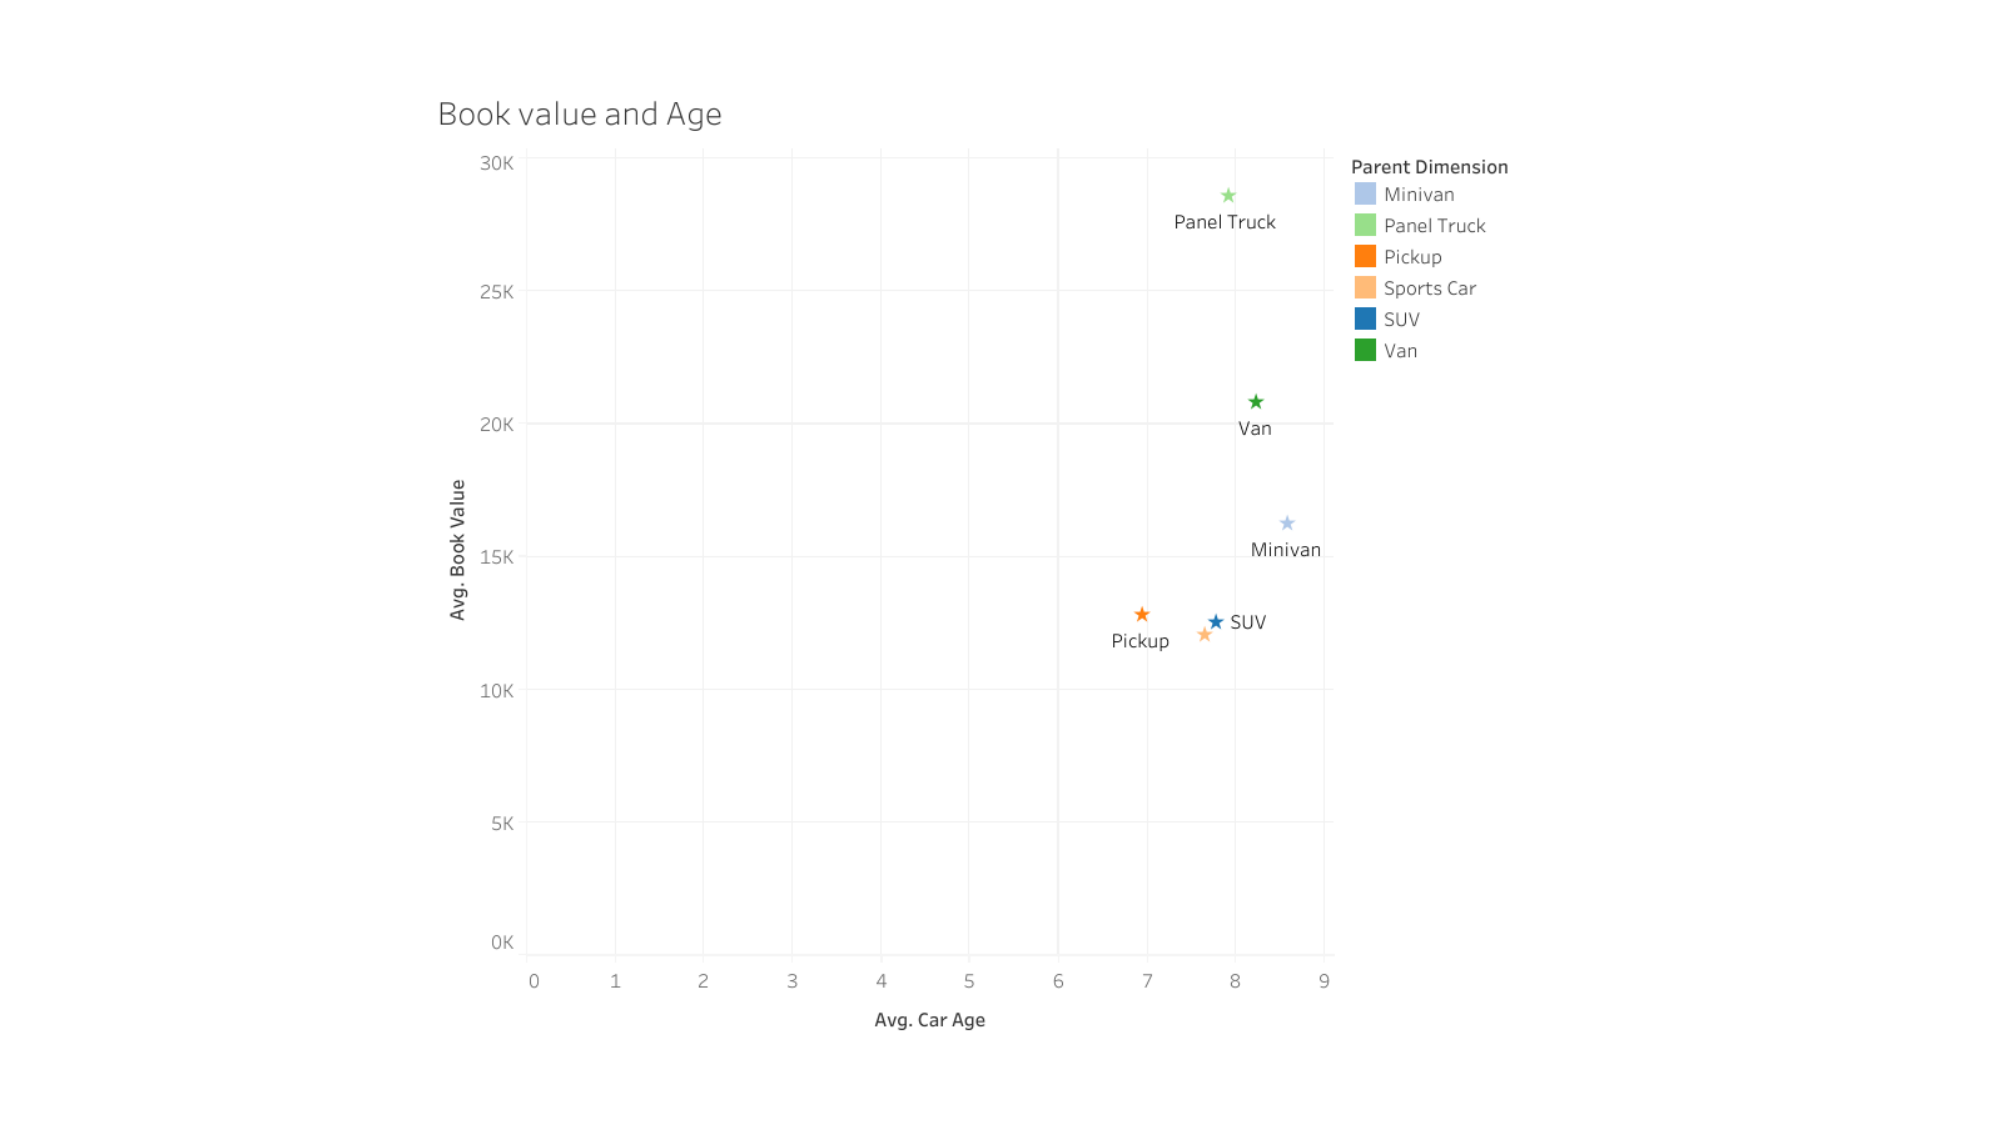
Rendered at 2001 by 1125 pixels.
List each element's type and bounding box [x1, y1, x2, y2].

picture [431, 81, 1569, 1044]
